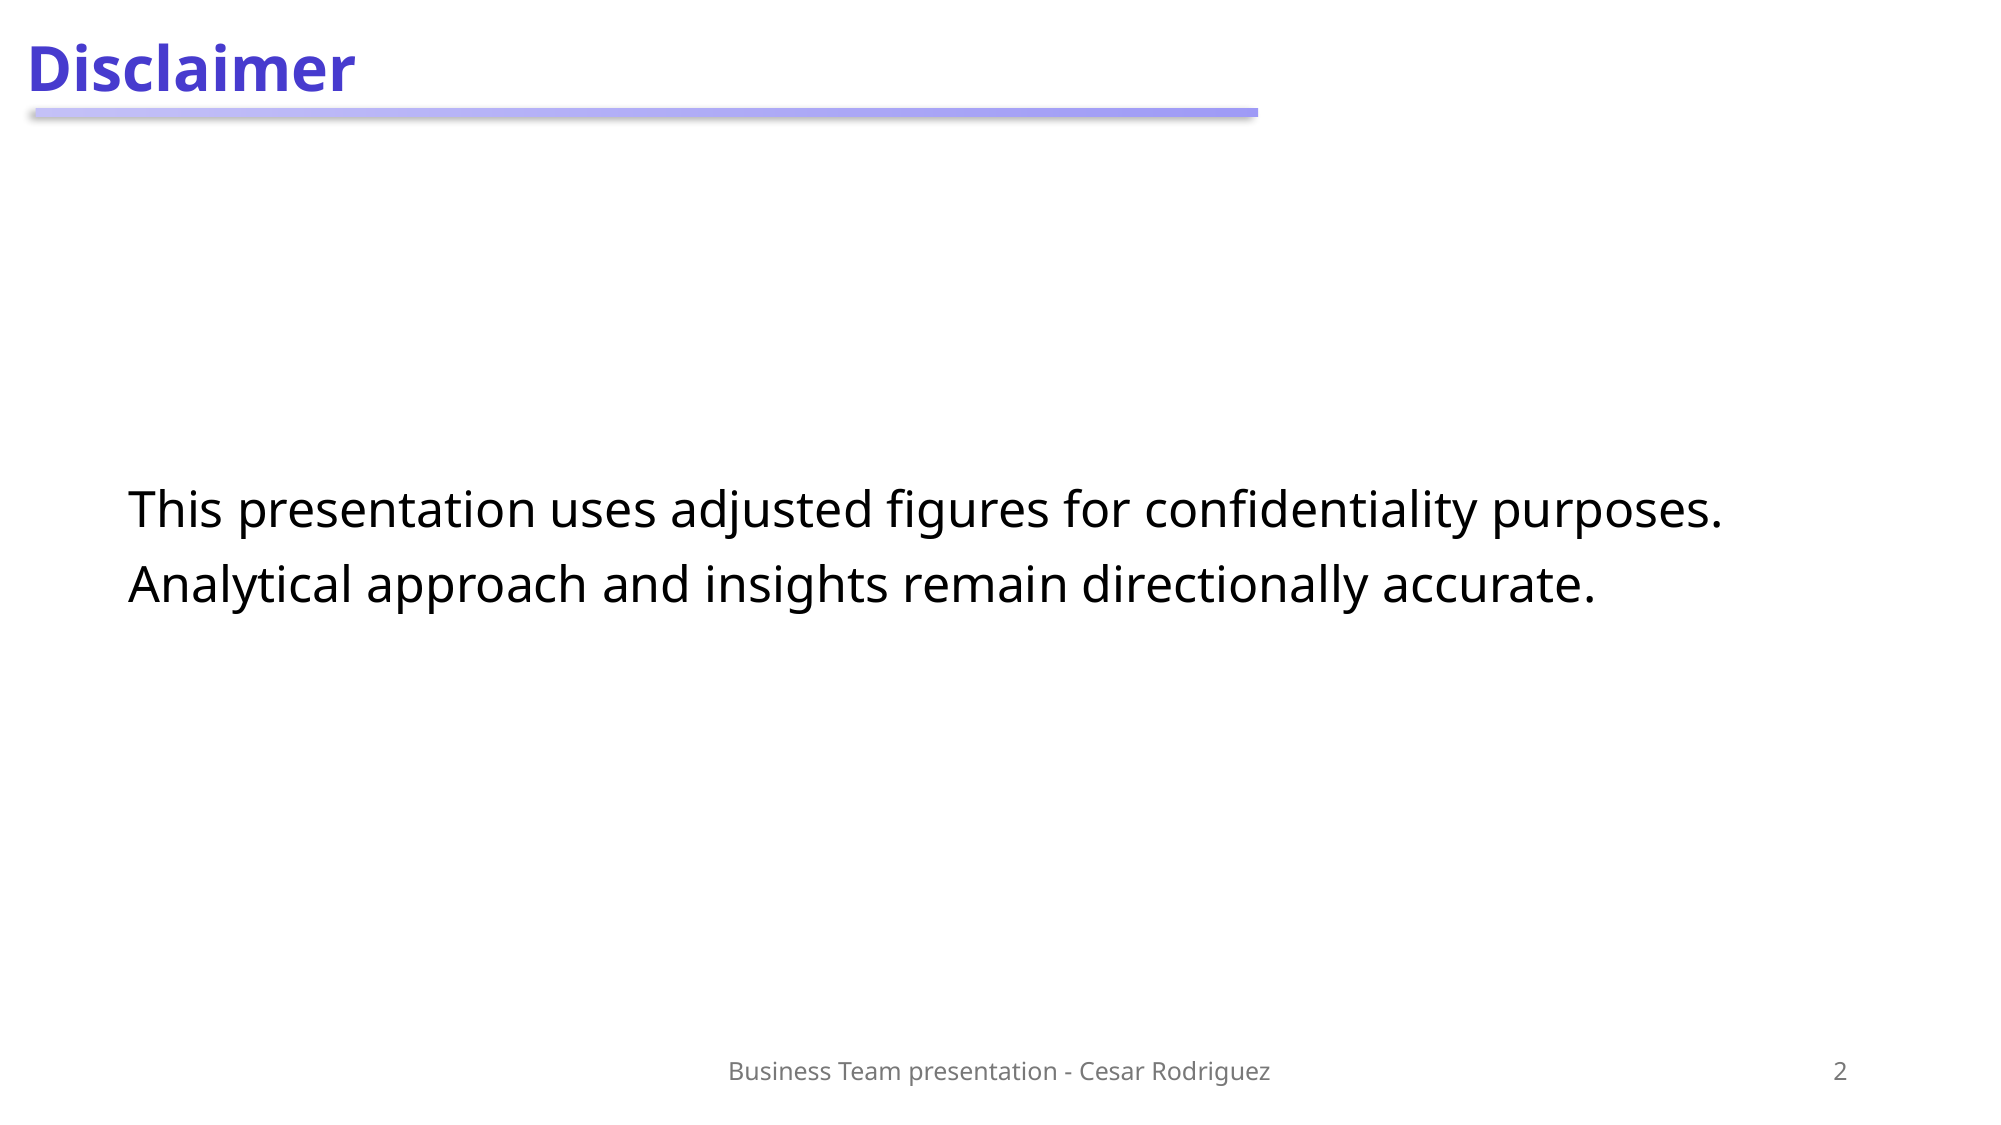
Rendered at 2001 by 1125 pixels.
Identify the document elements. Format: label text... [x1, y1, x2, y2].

footer Business Team presentation - Cesar Rodriguez [662, 1042, 1338, 1103]
title Disclaimer [11, 12, 567, 113]
slide_number 2 [1412, 1042, 1863, 1103]
subtitle This presentation uses adjusted figures for confidentiality purposes. Analytical approach and insights remain directionally accurate. [113, 476, 1887, 685]
text_box [34, 107, 1260, 118]
